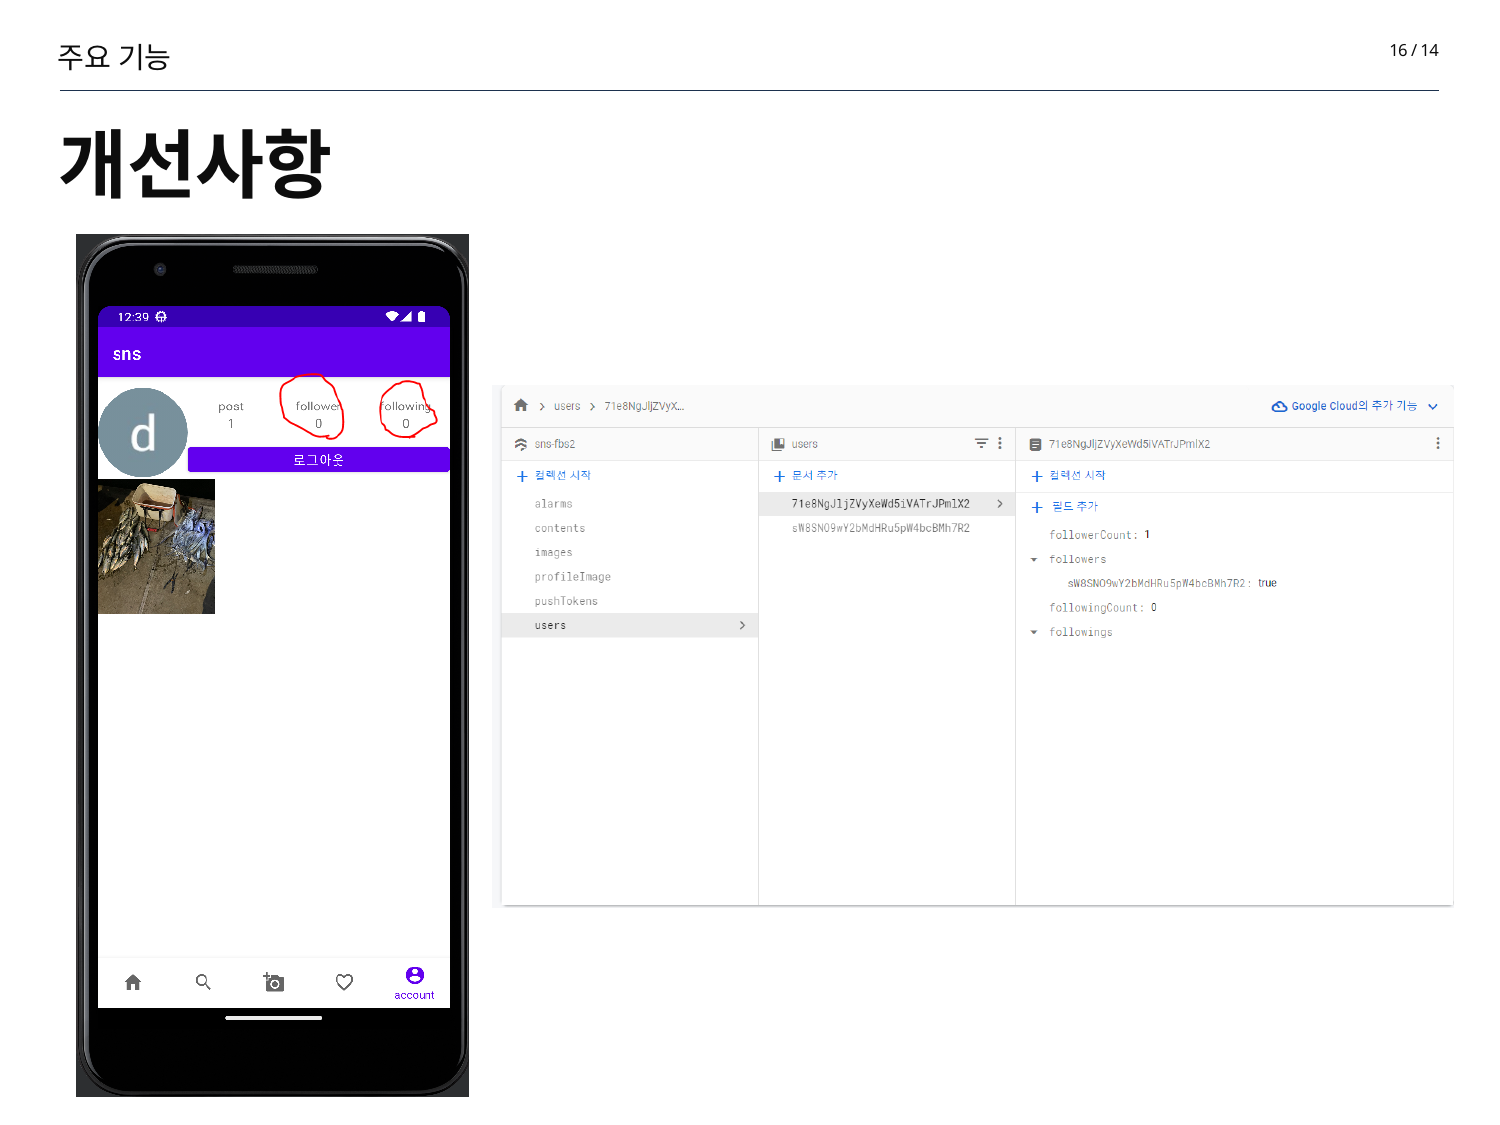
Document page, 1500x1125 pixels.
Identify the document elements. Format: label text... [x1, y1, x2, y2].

title 개선사항 [43, 107, 1435, 217]
text_box 16 / 14 [1193, 32, 1454, 70]
picture [492, 385, 1454, 908]
picture [76, 234, 469, 1097]
text_box 주요 기능 [43, 31, 455, 82]
